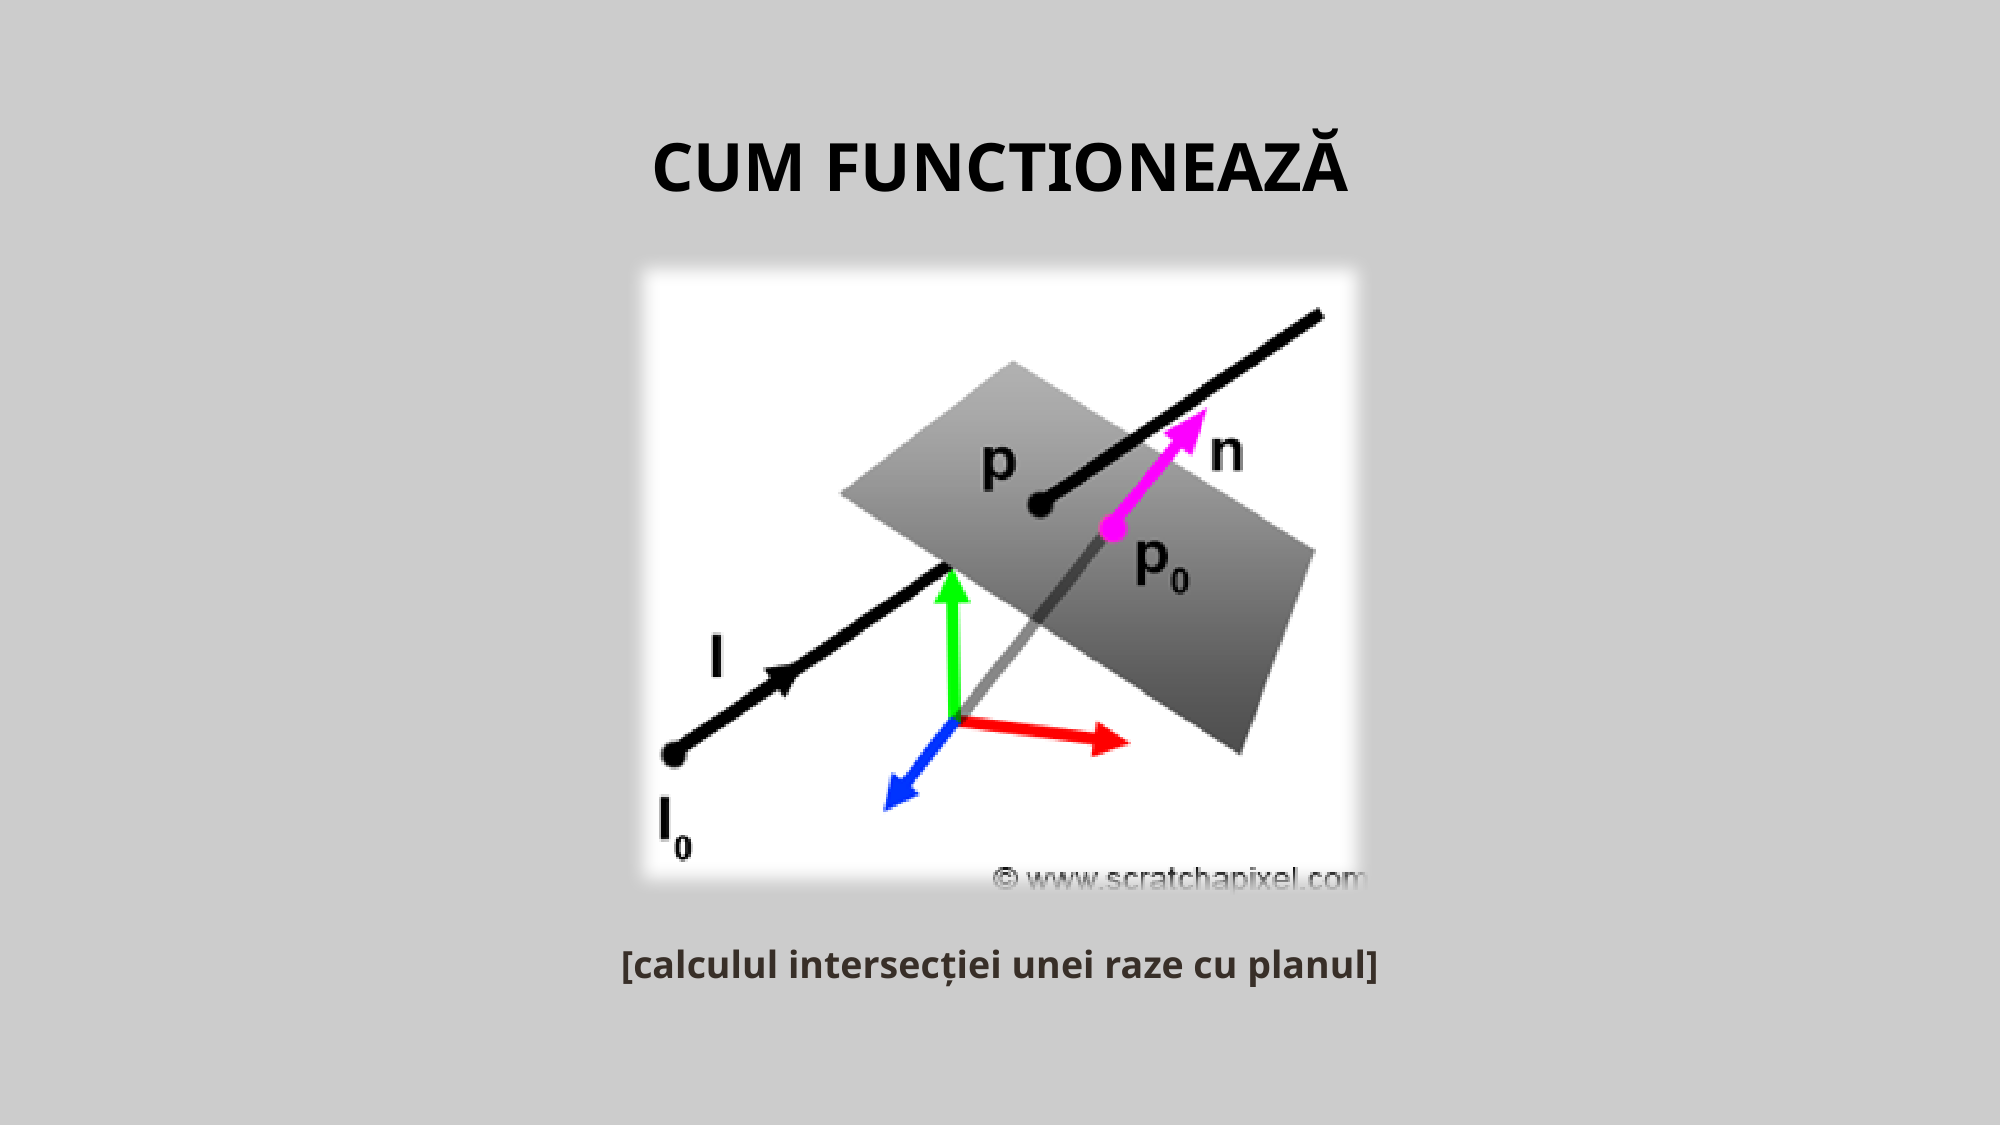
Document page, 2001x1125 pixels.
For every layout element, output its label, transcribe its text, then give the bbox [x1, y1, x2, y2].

text_box [calculul intersecției unei raze cu planul] [535, 933, 1465, 994]
text_box CUM FUNCTIONEAZĂ [437, 117, 1563, 213]
picture [625, 251, 1375, 896]
